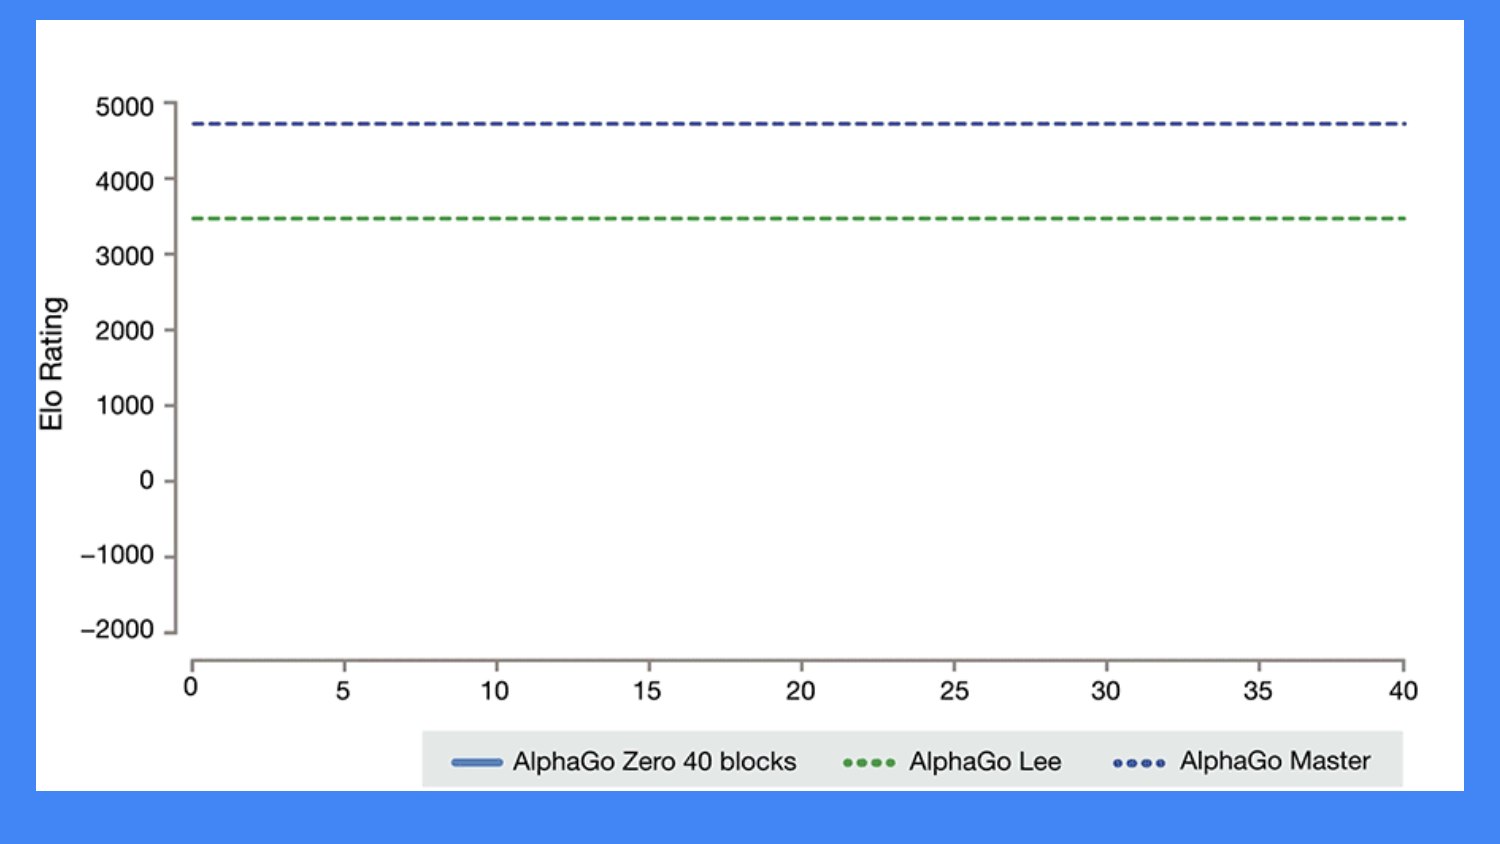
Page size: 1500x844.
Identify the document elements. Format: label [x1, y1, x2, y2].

picture [35, 20, 1464, 791]
